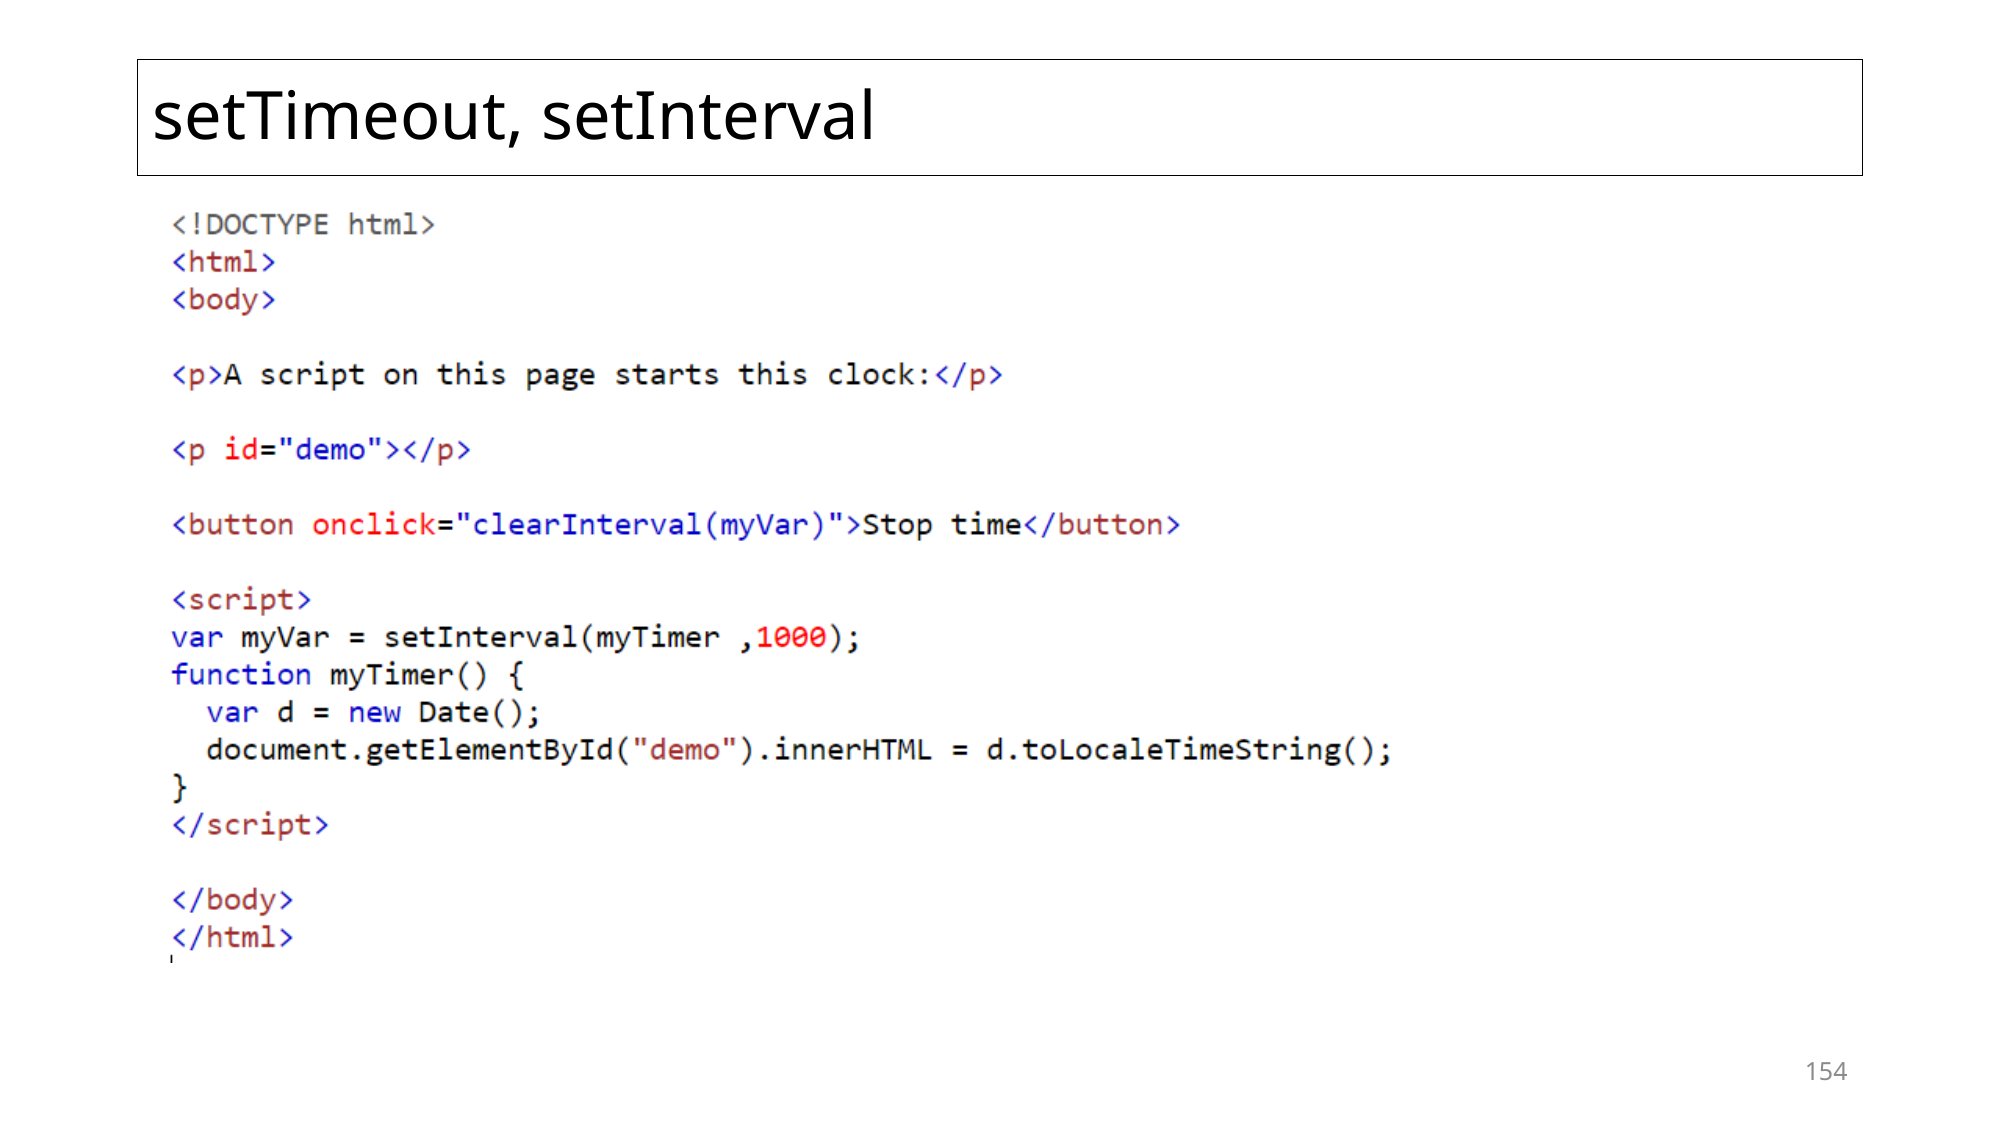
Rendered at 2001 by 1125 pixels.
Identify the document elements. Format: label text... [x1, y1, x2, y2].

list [160, 208, 1410, 963]
title setTimeout, setInterval [137, 59, 1863, 176]
slide_number 154 [1412, 1042, 1863, 1103]
